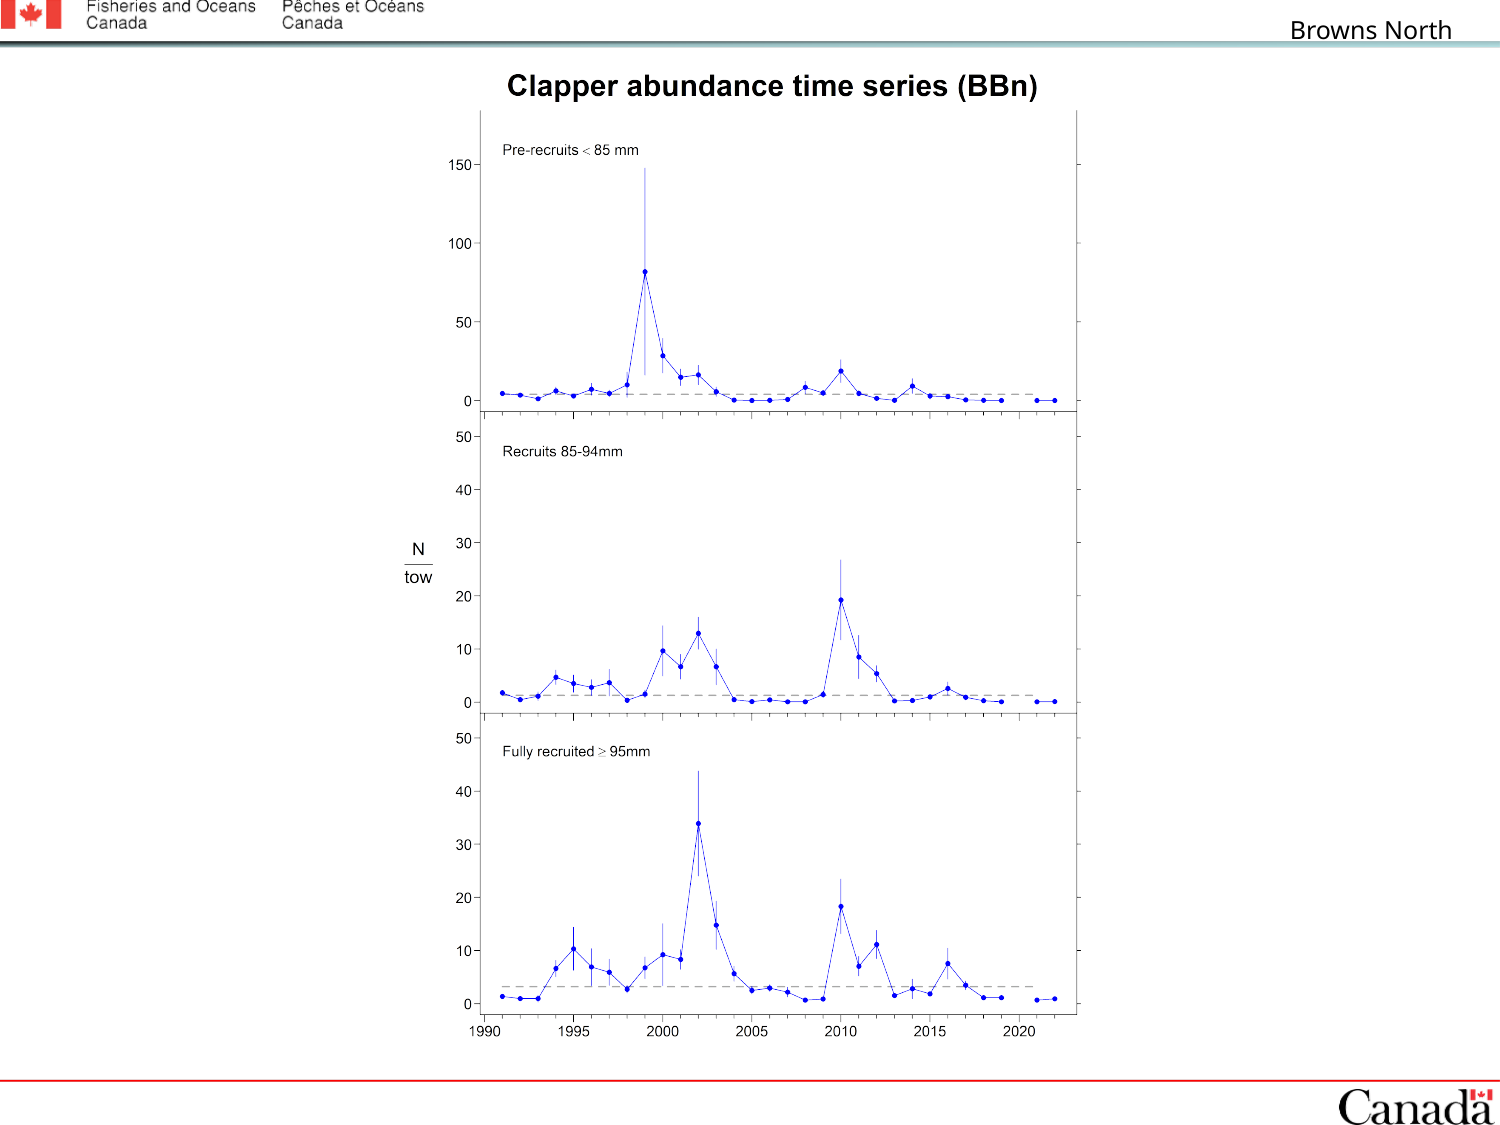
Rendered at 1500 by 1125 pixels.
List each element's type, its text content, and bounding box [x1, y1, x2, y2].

picture [0, 0, 1500, 1125]
list Browns North [831, 7, 1469, 52]
